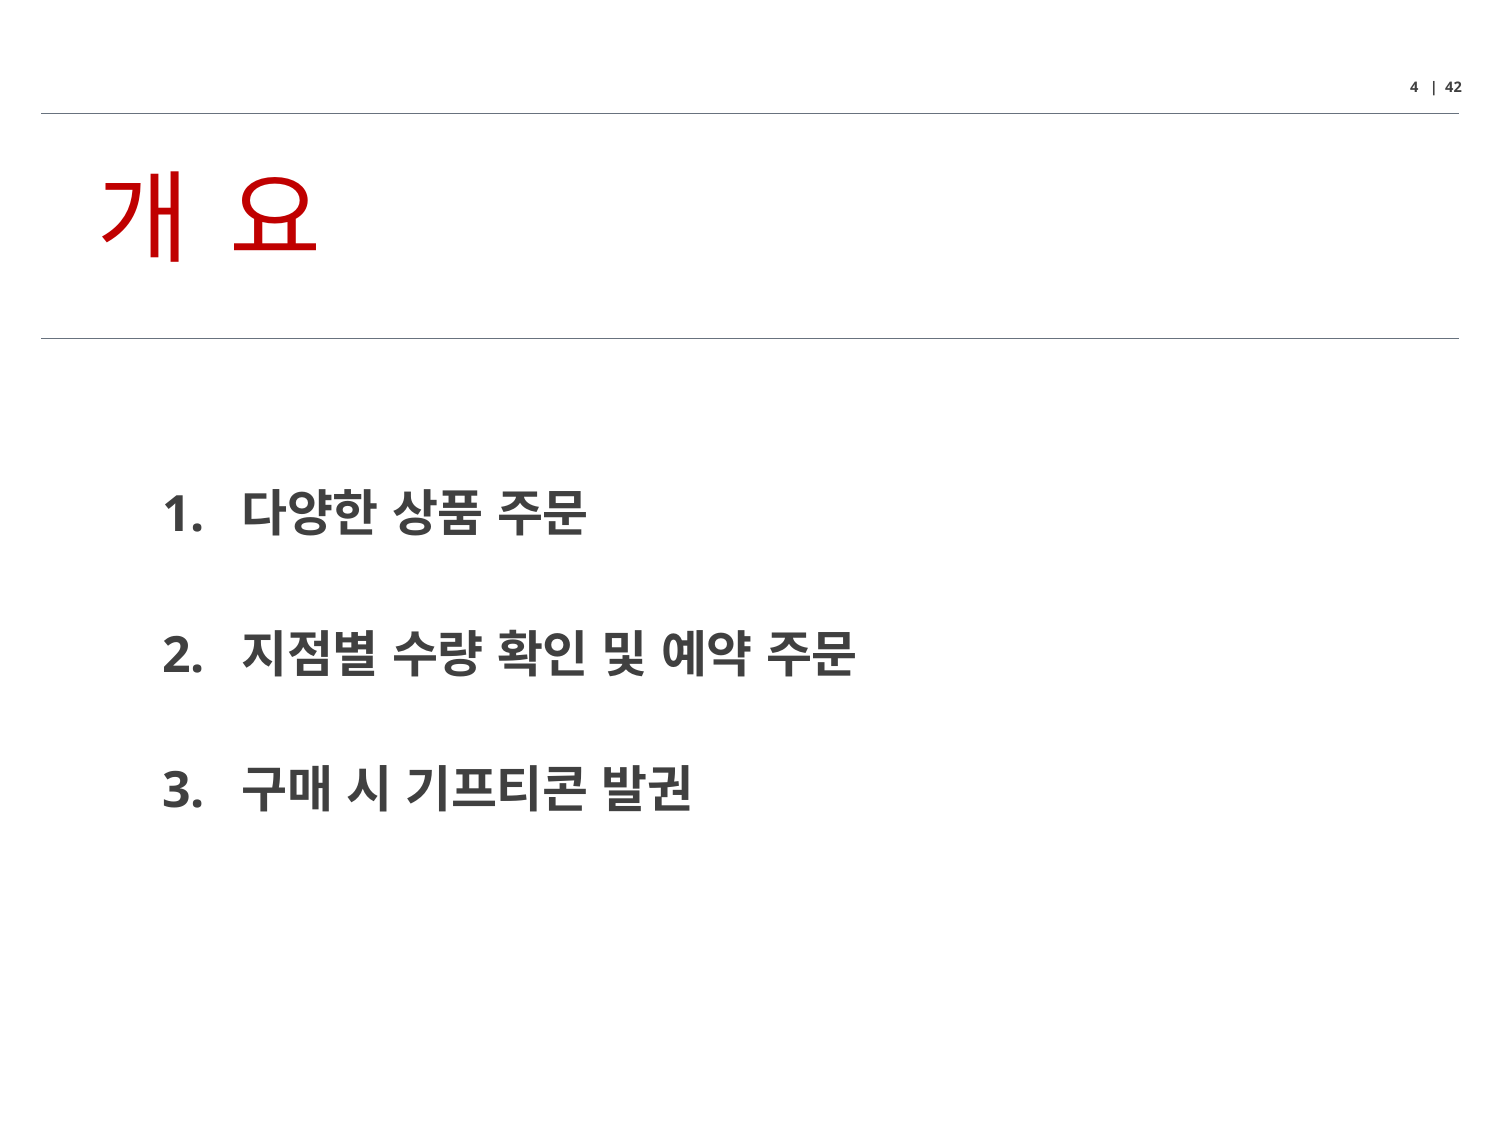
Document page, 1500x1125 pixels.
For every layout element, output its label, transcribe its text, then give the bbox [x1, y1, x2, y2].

text_box 1. 다양한 상품 주문 2. 지점별 수량 확인 및 예약 주문 3. 구매 시 기프티콘 발권 [147, 432, 998, 826]
text_box 개 요 [29, 160, 1042, 285]
text_box 4 | 42 [1092, 72, 1477, 103]
